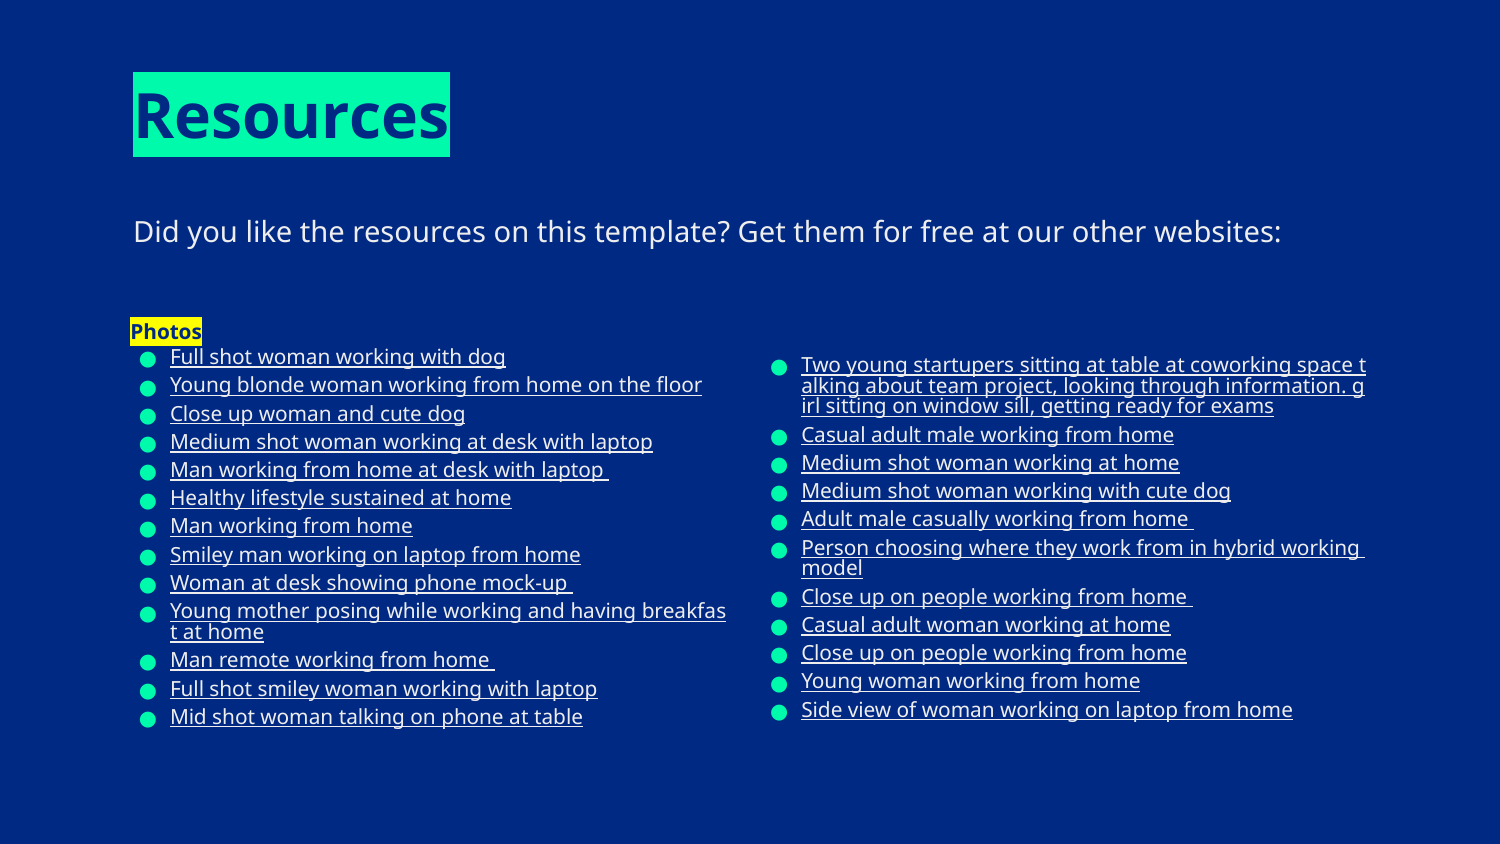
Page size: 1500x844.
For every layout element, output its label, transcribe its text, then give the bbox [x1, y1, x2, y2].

text_box Two young startupers sitting at table at coworking space talking about team project, looking through information. girl sitting on window sill, getting ready for exams Casual adult male working from home Medium shot woman working at home Medium shot woman working with cute dog Adult male casually working from home Person choosing where they work from in hybrid working model Close up on people working from home Casual adult woman working at home Close up on people working from home Young woman working from home Side view of woman working on laptop from home [746, 328, 1383, 685]
list Did you like the resources on this template? Get them for free at our other websites: [118, 199, 1382, 262]
title Resources [118, 91, 1382, 167]
text_box Photos Full shot woman working with dog Young blonde woman working from home on the floor Close up woman and cute dog Medium shot woman working at desk with laptop Man working from home at desk with laptop Healthy lifestyle sustained at home Man working from home Smiley man working on laptop from home Woman at desk showing phone mock-up Young mother posing while working and having breakfast at home Man remote working from home Full shot smiley woman working with laptop Mid shot woman talking on phone at table [115, 328, 747, 727]
